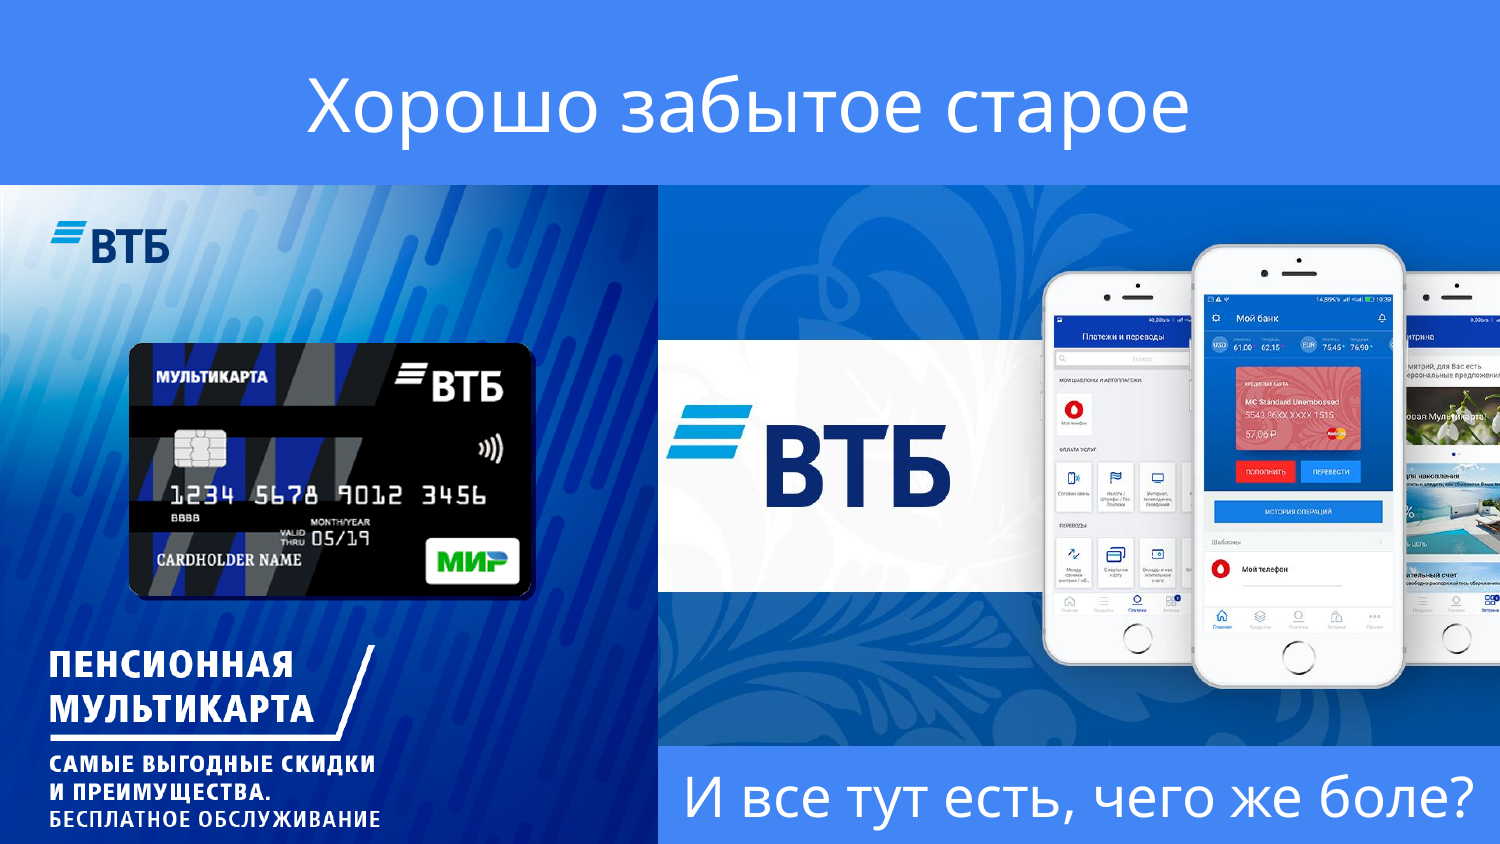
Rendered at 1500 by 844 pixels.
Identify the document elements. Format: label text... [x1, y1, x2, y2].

title Хорошо забытое старое [97, 19, 1403, 184]
picture [0, 185, 1500, 844]
text_box И все тут есть, чего же боле? [663, 755, 1495, 844]
